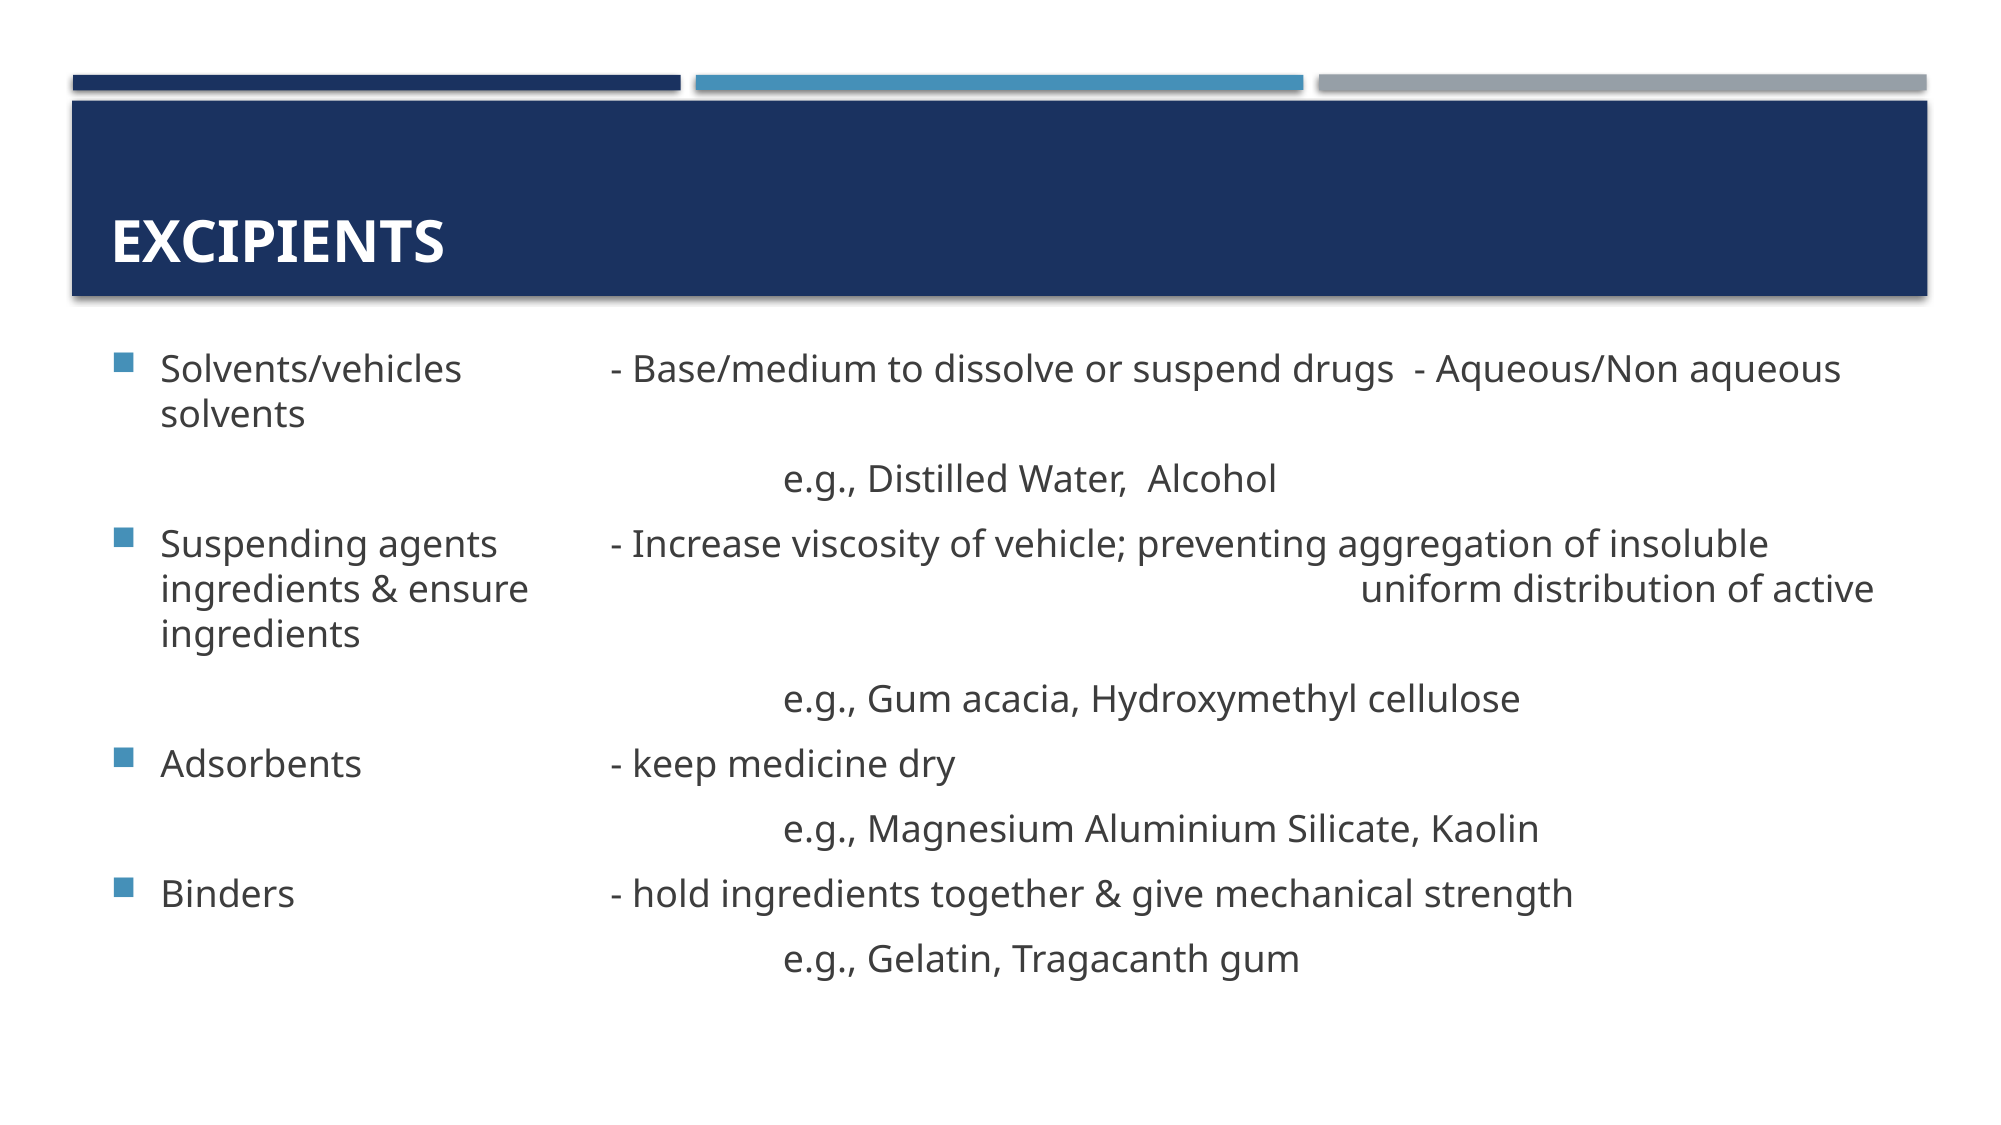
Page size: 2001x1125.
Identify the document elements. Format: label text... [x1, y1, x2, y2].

title EXCIPIENTS [95, 115, 1905, 282]
list Solvents/vehicles - Base/medium to dissolve or suspend drugs - Aqueous/Non aqueous solvents e.g., Distilled Water, Alcohol Suspending agents - Increase viscosity of vehicle; preventing aggregation of insoluble ingredients & ensure uniform distribution of active ingredients e.g., Gum acacia, Hydroxymethyl cellulose Adsorbents - keep medicine dry e.g., Magnesium Aluminium Silicate, Kaolin Binders - hold ingredients together & give mechanical strength e.g., Gelatin, Tragacanth gum [95, 314, 1905, 1010]
